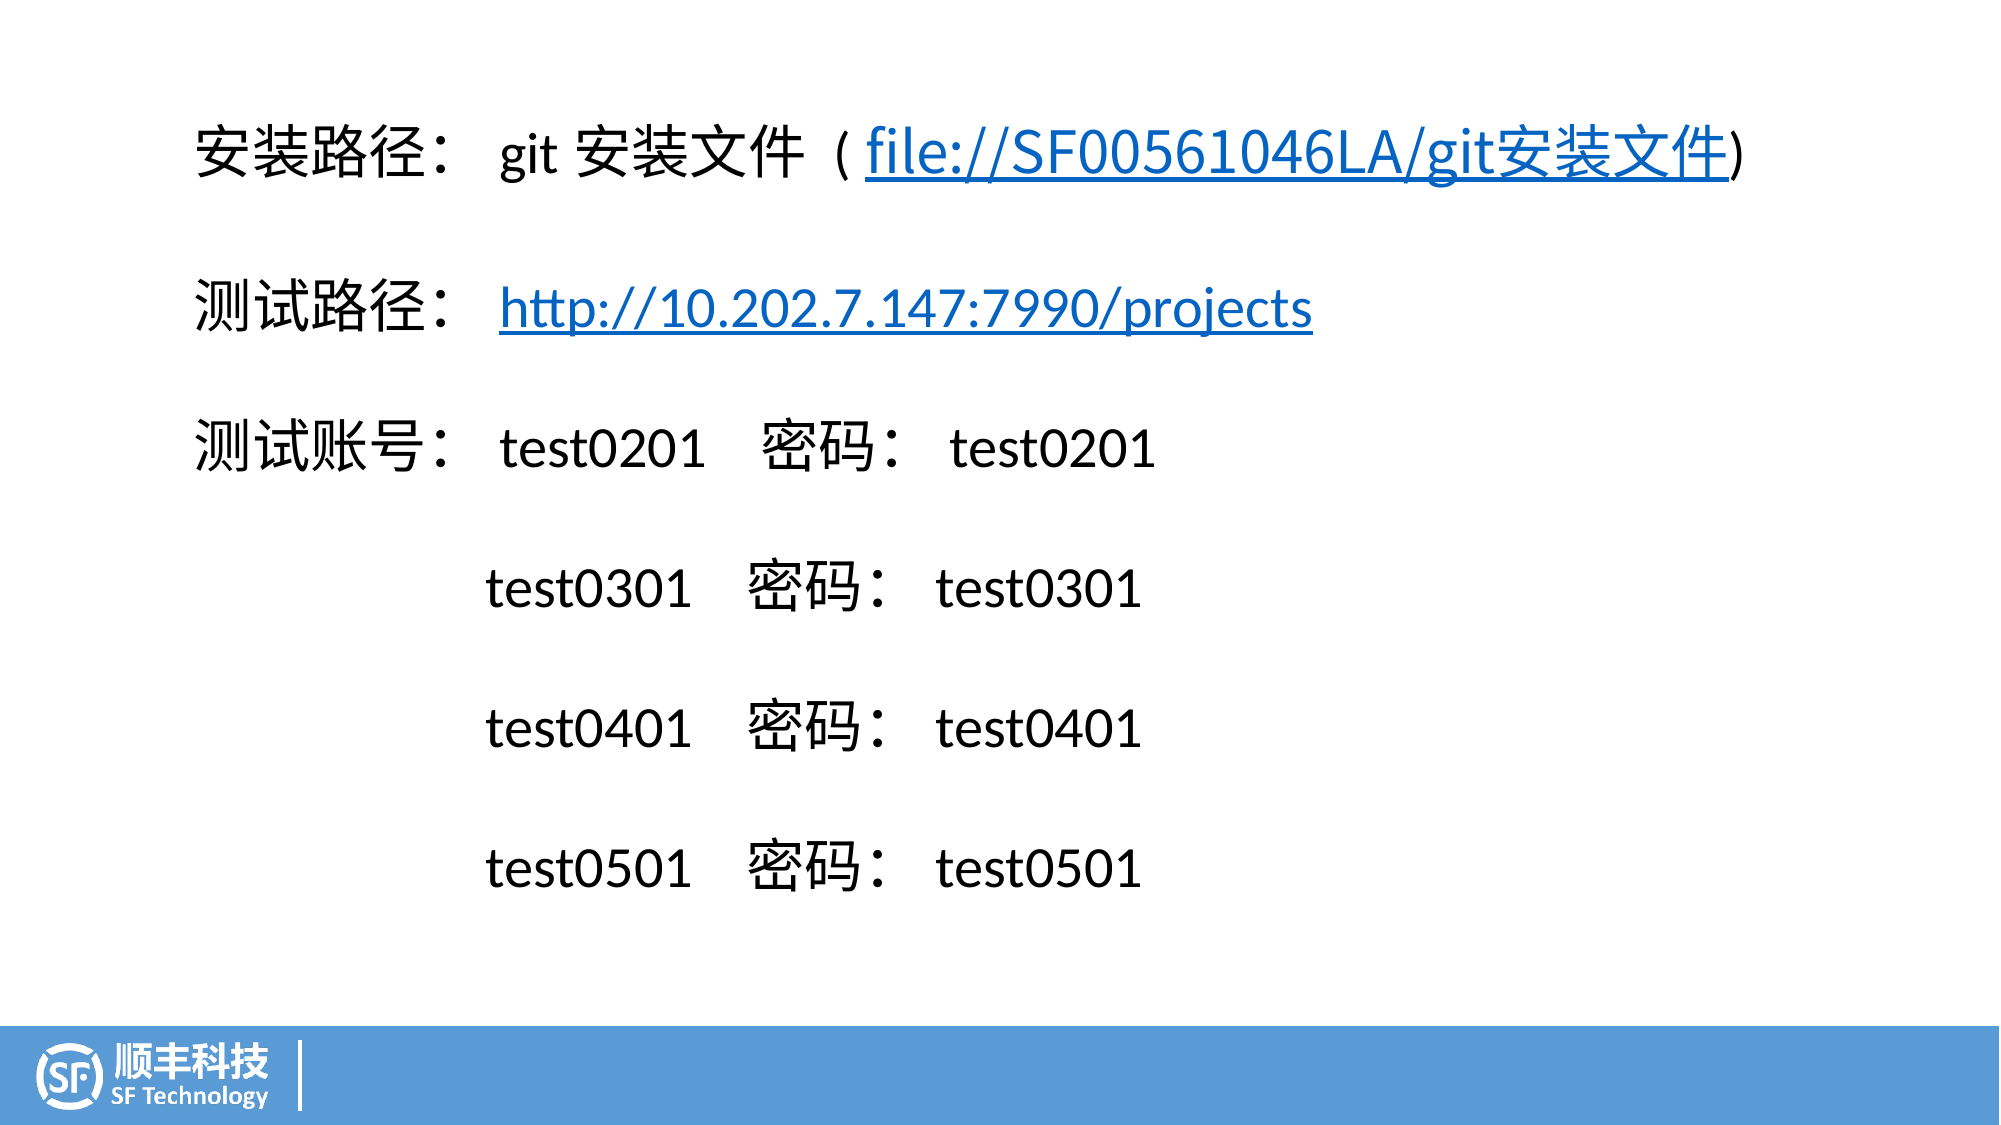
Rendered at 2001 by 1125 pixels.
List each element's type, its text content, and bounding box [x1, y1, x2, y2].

picture [34, 1025, 292, 1125]
text_box 安装路径：git安装文件 (file://SF00561046LA/git安装文件) 测试路径：http://10.202.7.147:7990/projects 测试账号：test0201 密码：test0201 test0301 密码：test0301 test0401 密码：test0401 test0501 密码：test0501 [179, 107, 1908, 952]
